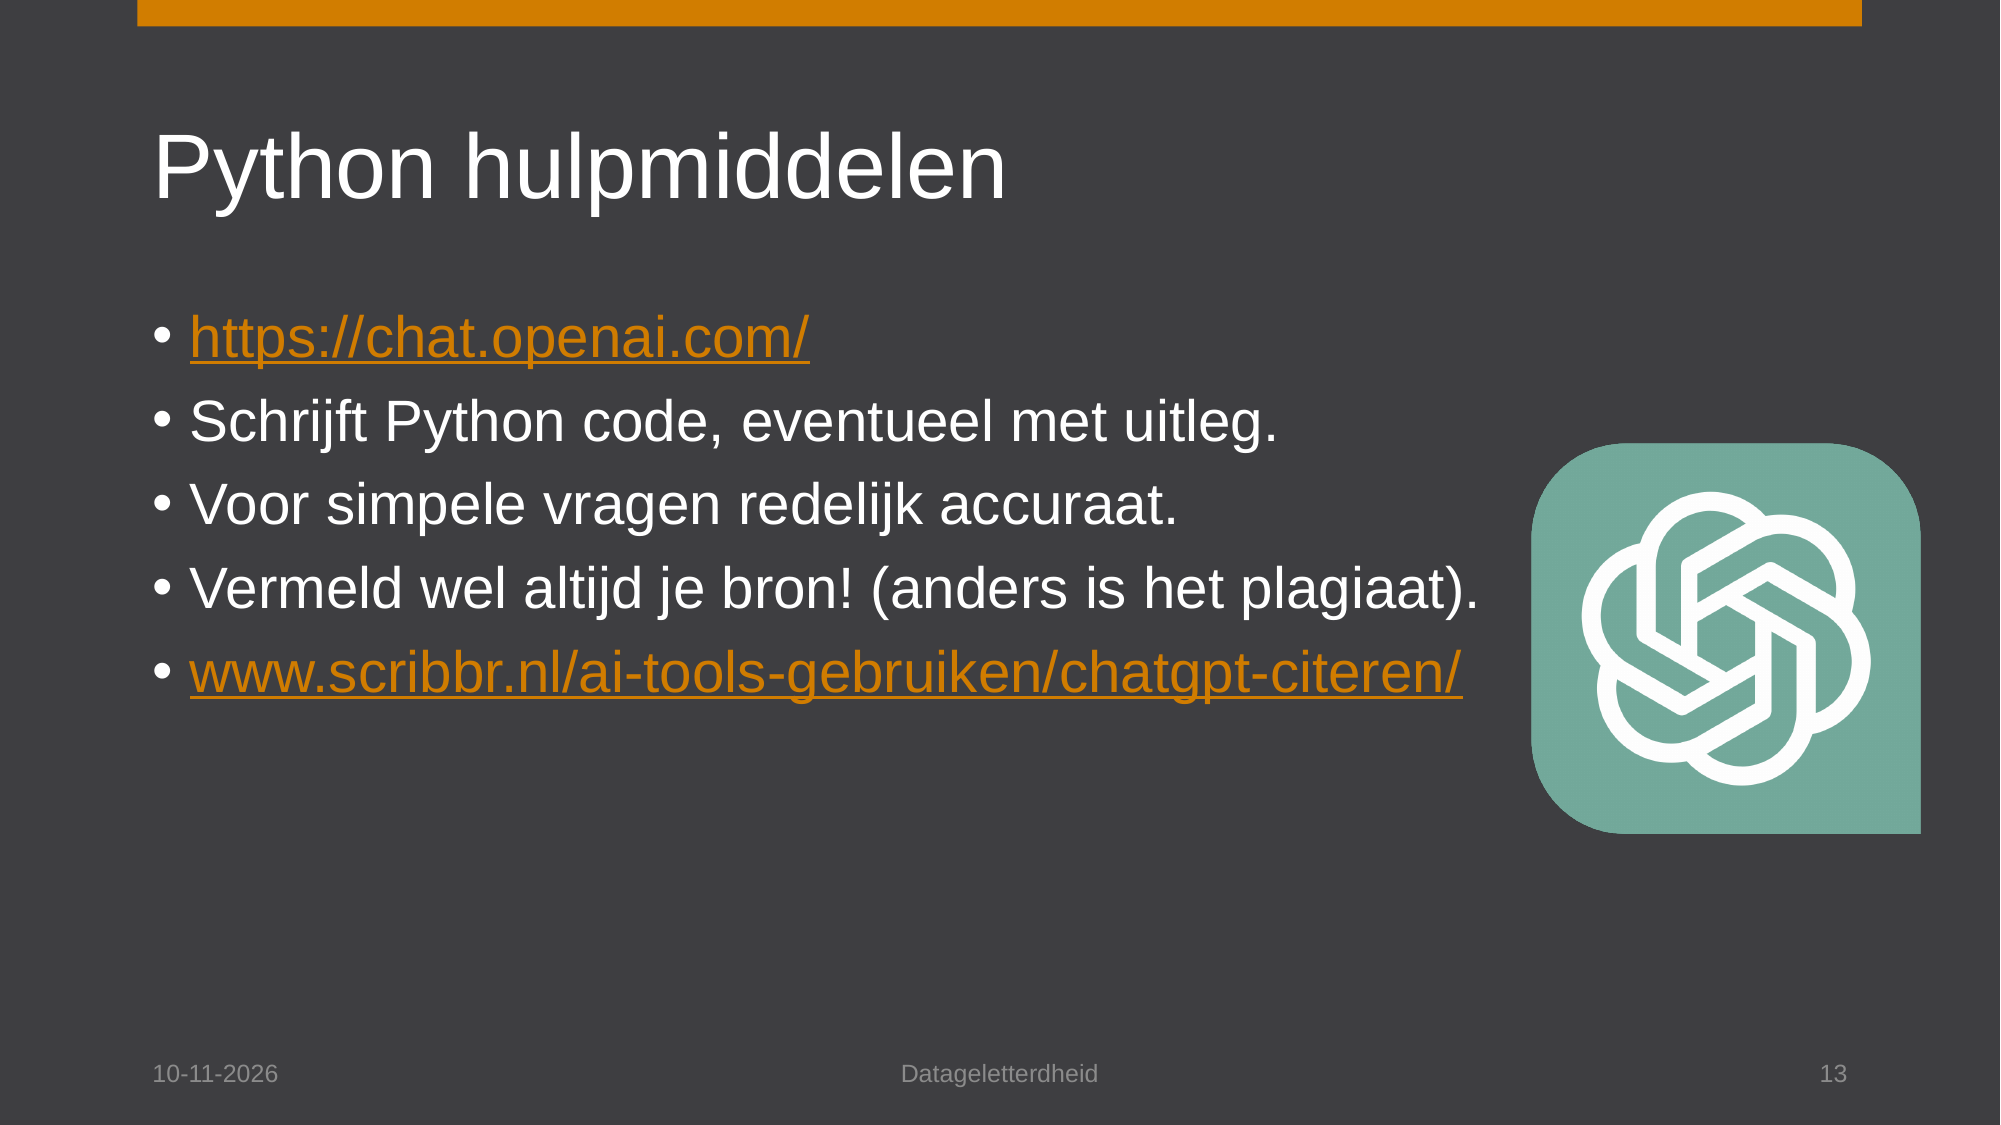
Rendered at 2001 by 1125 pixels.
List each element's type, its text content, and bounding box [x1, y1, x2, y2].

picture [1531, 443, 1921, 834]
slide_number 13 [1412, 1042, 1863, 1103]
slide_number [137, 1042, 588, 1103]
footer Datageletterdheid [662, 1042, 1338, 1103]
title Python hulpmiddelen [137, 59, 1863, 278]
list https://chat.openai.com/ Schrijft Python code, eventueel met uitleg. Voor simpele vragen redelijk accuraat. Vermeld wel altijd je bron! (anders is het plagiaat). www.scribbr.nl/ai-tools-gebruiken/chatgpt-citeren/ [137, 299, 1863, 1014]
